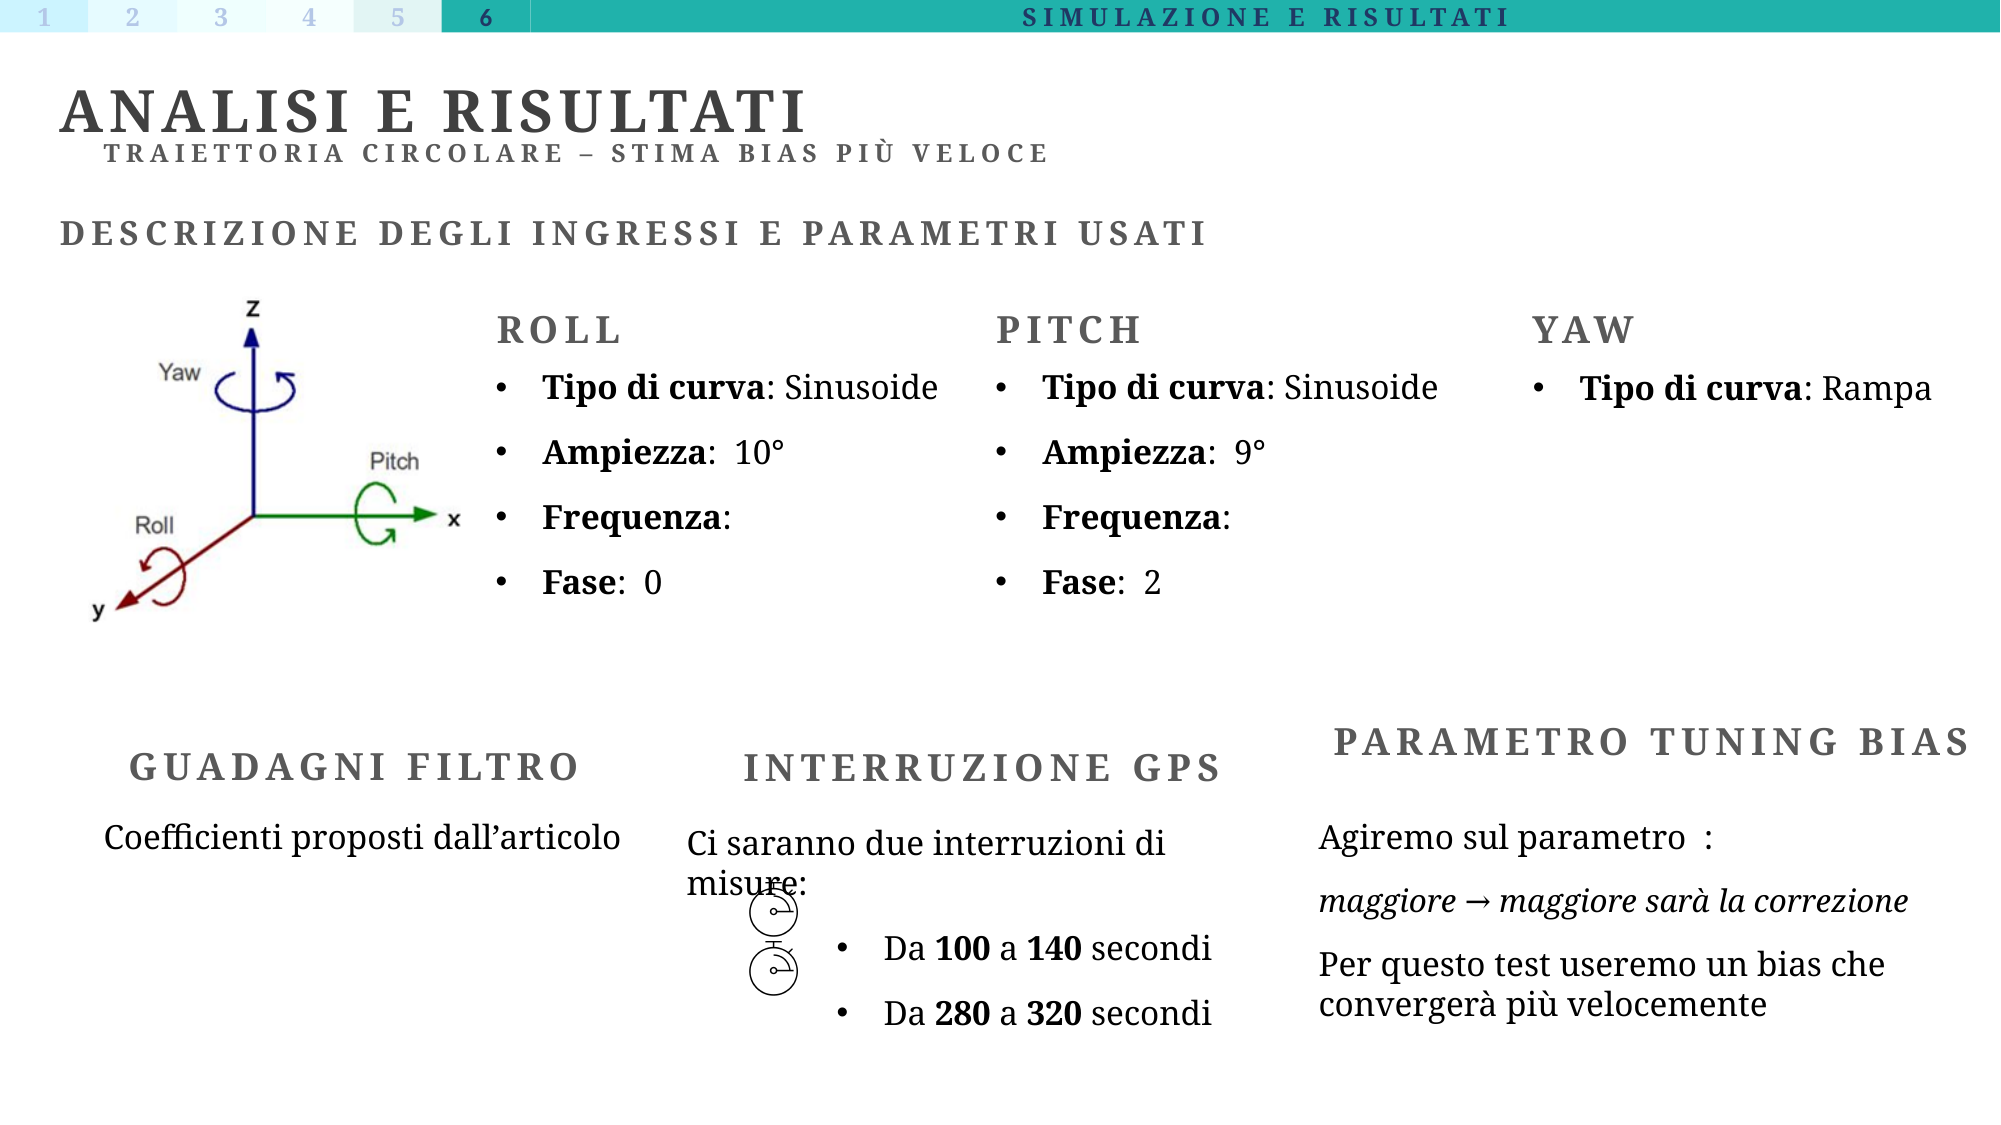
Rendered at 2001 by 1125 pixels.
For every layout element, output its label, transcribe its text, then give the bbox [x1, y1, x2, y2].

text_box PITCH [981, 298, 1203, 359]
text_box PARAMETRO TUNING BIAS [1303, 710, 1999, 770]
picture [88, 290, 470, 630]
text_box ANALISI E RISULTATI [45, 66, 921, 152]
text_box Coefficienti proposti dall’articolo [88, 808, 659, 864]
text_box ROLL [482, 298, 704, 359]
text_box GUADAGNI FILTRO [88, 735, 619, 796]
text_box Tipo di curva: Rampa [1518, 359, 1948, 415]
text_box YAW [1517, 298, 1739, 359]
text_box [659, 736, 1304, 1003]
text_box DESCRIZIONE DEGLI INGRESSI E PARAMETRI USATI [45, 205, 1919, 260]
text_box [0, 0, 2000, 33]
text_box TRAIETTORIA CIRCOLARE – STIMA BIAS PIÙ VELOCE [88, 130, 1546, 175]
